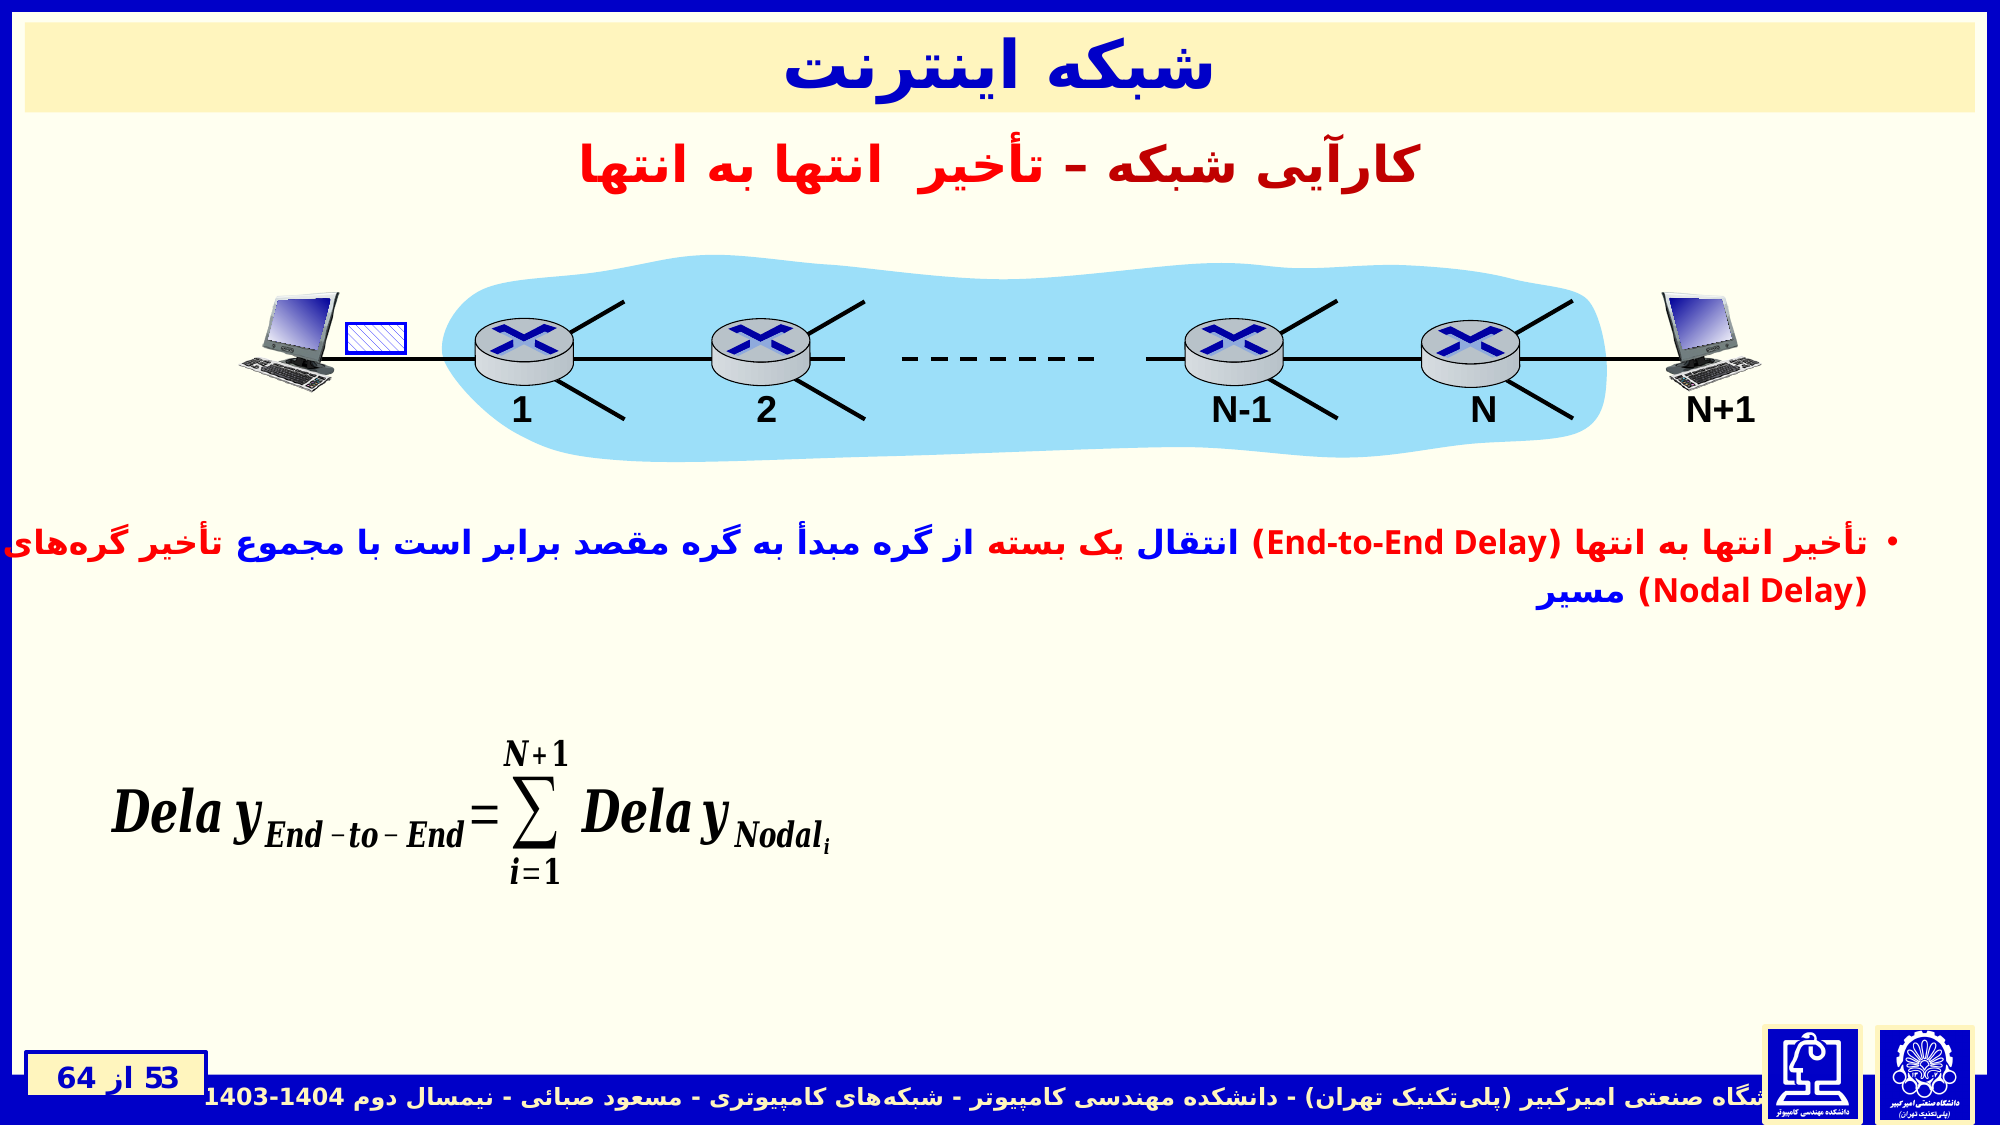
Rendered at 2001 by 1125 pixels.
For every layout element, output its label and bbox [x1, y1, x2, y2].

text_box [1227, 330, 1346, 389]
text_box [711, 318, 810, 386]
text_box [1657, 287, 1786, 399]
text_box [1462, 330, 1581, 389]
text_box [754, 330, 873, 390]
text_box [0, 0, 2000, 1125]
text_box [514, 330, 633, 390]
text_box [1184, 318, 1284, 386]
text_box [475, 318, 574, 386]
text_box [1421, 320, 1520, 388]
text_box [214, 287, 342, 400]
